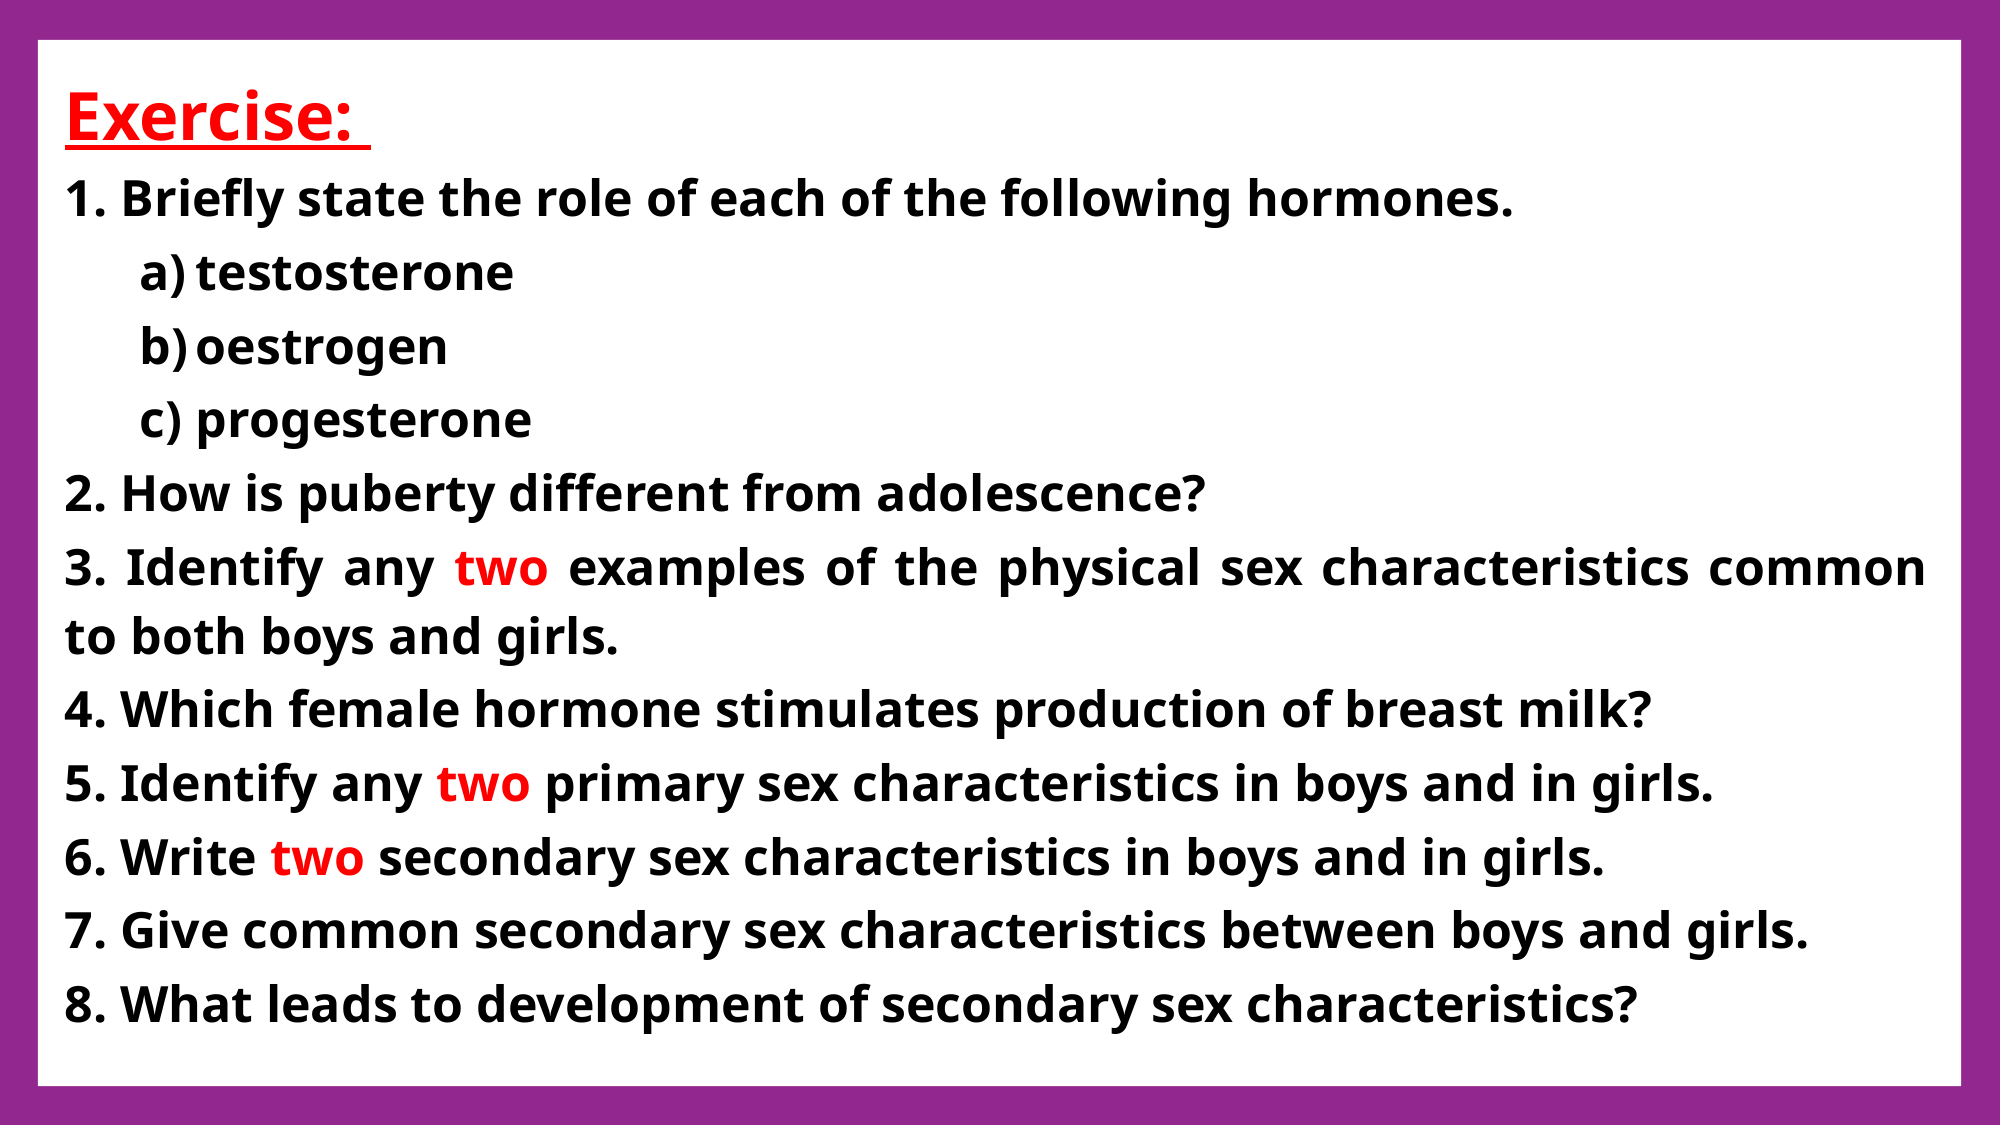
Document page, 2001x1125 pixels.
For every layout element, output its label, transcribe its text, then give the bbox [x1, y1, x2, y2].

text_box Exercise: Briefly state the role of each of the following hormones. testosterone oestrogen progesterone 2. How is puberty different from adolescence? 3. Identify any two examples of the physical sex characteristics common to both boys and girls. 4. Which female hormone stimulates production of breast milk? 5. Identify any two primary sex characteristics in boys and in girls. 6. Write two secondary sex characteristics in boys and in girls. 7. Give common secondary sex characteristics between boys and girls. 8. What leads to development of secondary sex characteristics? [49, 53, 1943, 1040]
